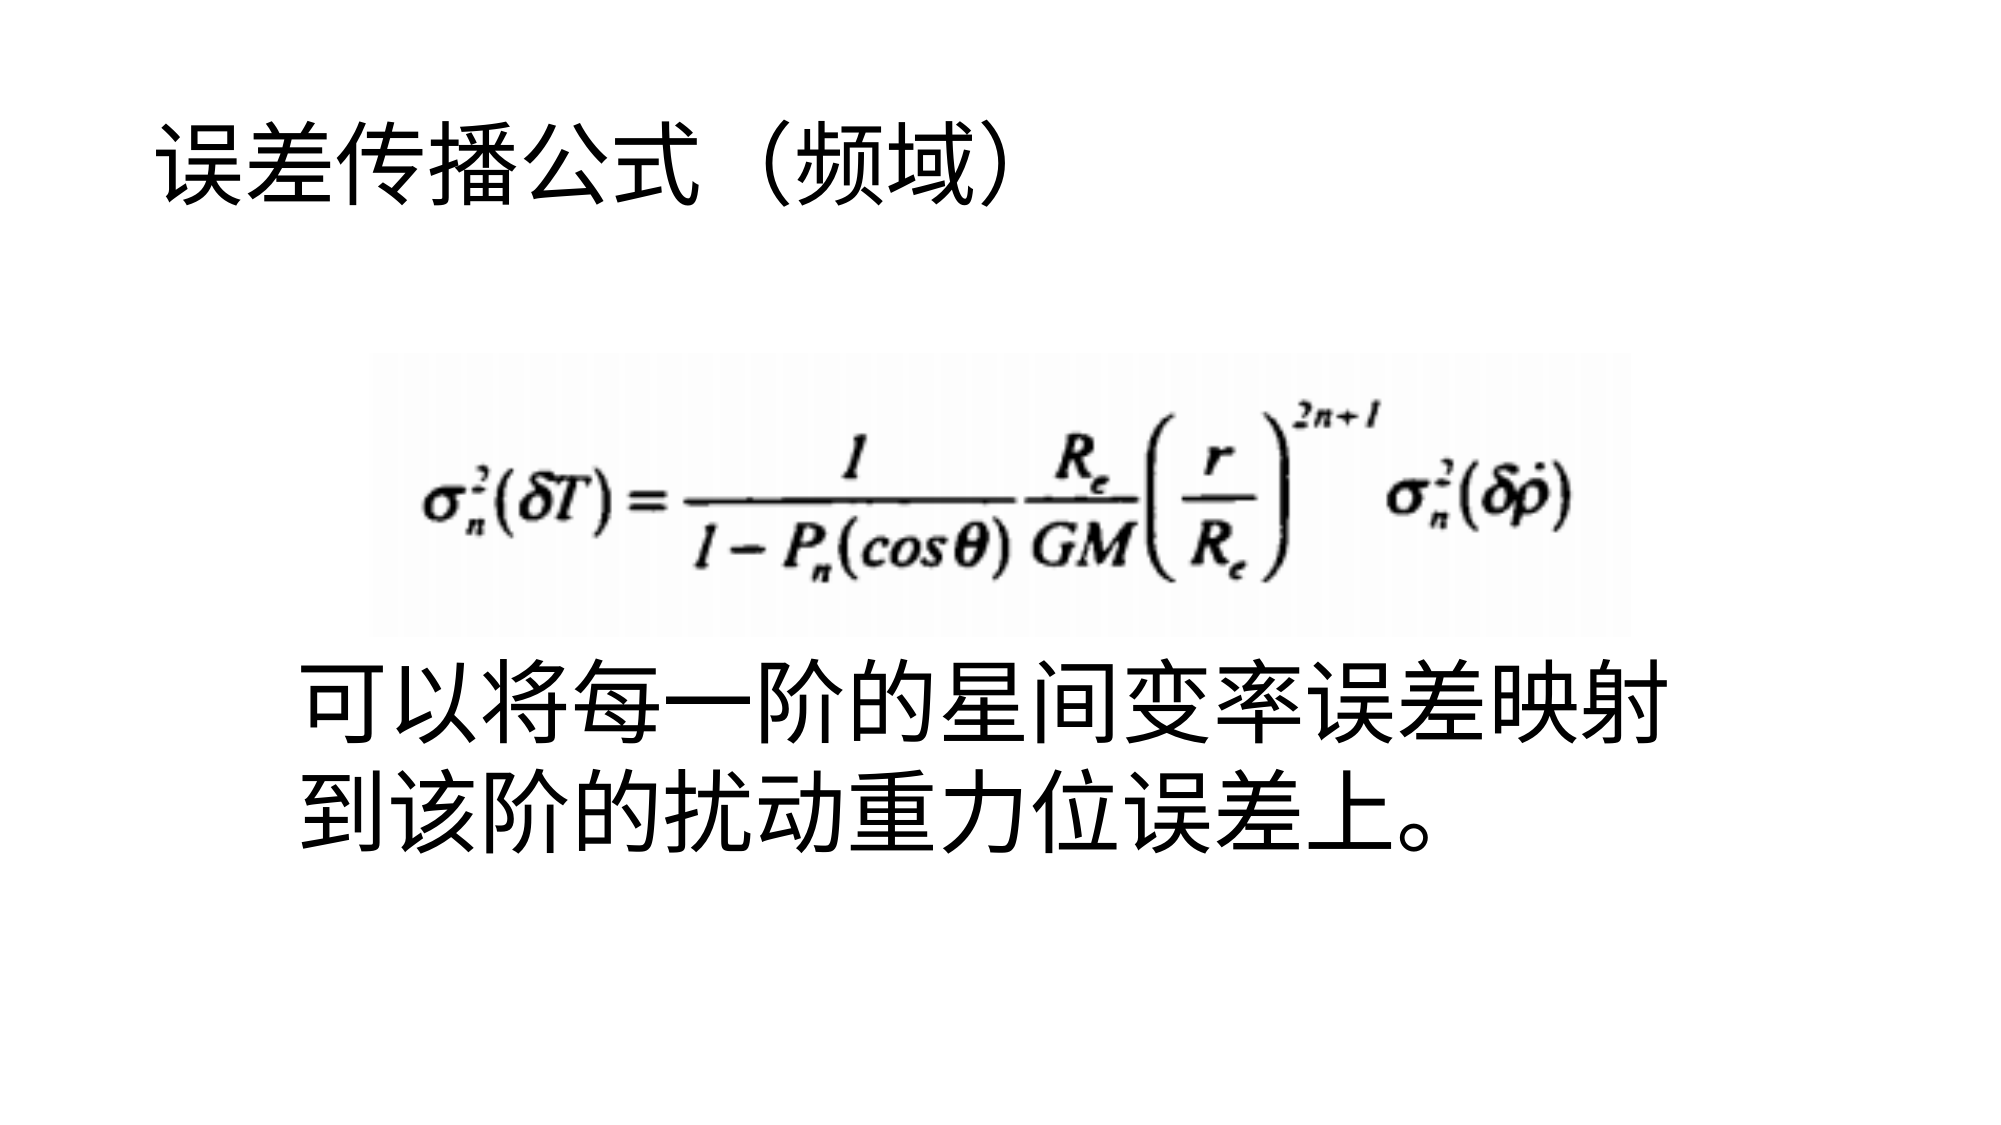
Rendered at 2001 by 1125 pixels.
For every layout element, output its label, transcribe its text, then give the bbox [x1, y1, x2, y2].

text_box 可以将每一阶的星间变率误差映射到该阶的扰动重力位误差上。 [281, 636, 1719, 872]
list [369, 353, 1631, 637]
title 误差传播公式（频域） [137, 59, 1863, 278]
